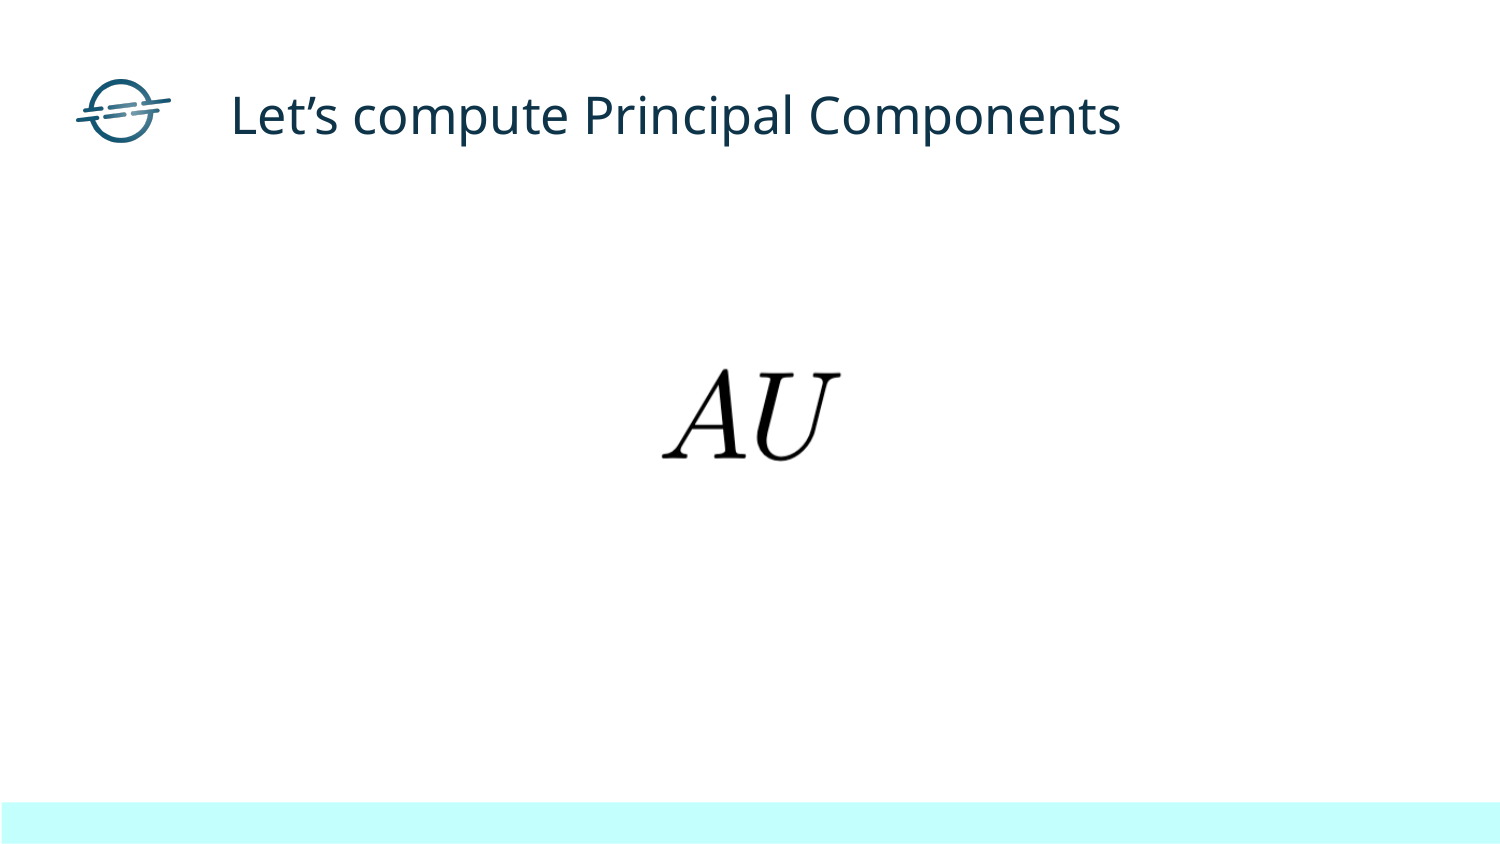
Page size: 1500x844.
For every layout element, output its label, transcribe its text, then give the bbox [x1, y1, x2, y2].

title Let’s compute Principal Components [215, 67, 1439, 155]
text_box [1, 802, 1500, 844]
picture [75, 78, 171, 143]
picture [621, 322, 879, 522]
